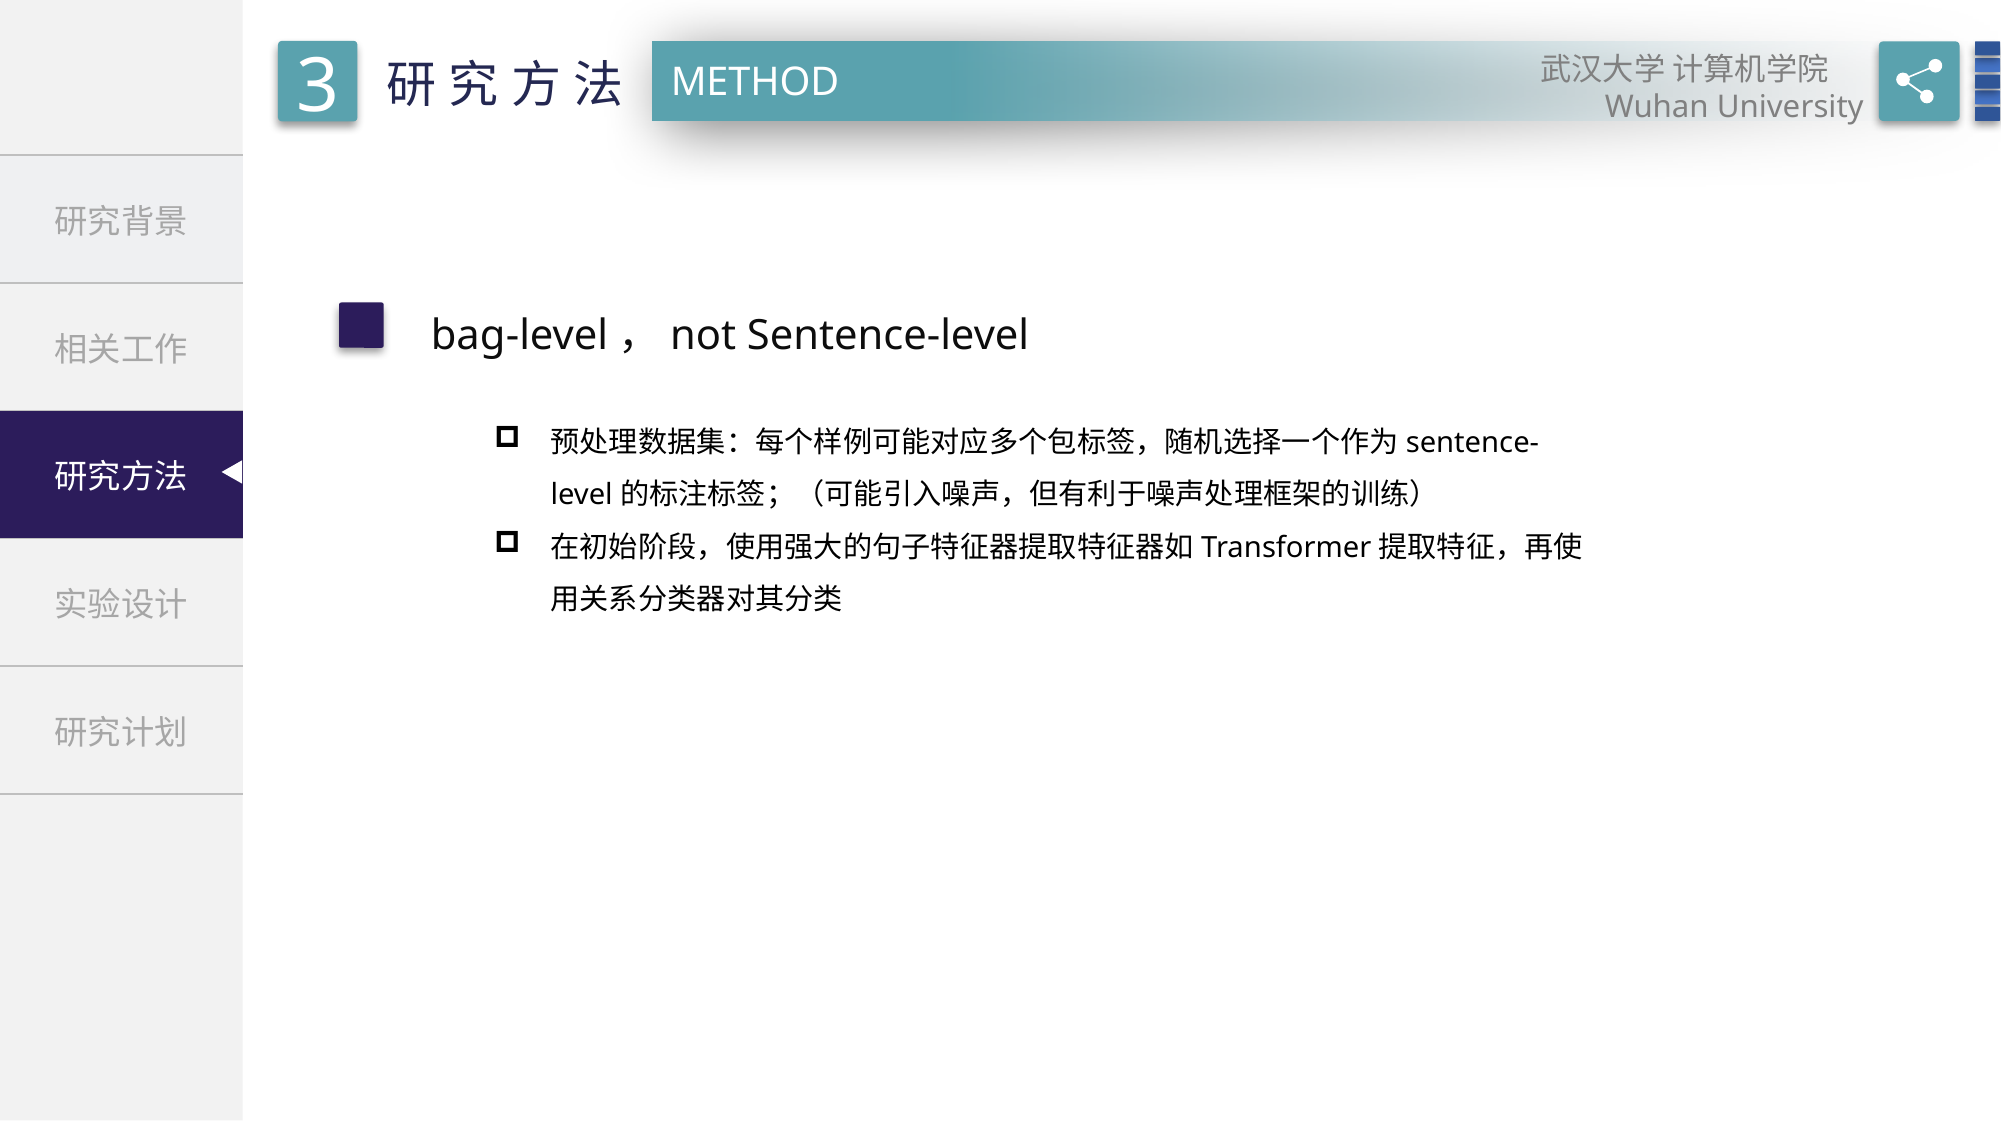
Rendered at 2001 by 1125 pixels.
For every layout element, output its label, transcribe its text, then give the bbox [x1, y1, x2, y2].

text_box bag-level，not Sentence-level [415, 285, 1045, 366]
text_box [338, 301, 385, 349]
text_box 预处理数据集：每个样例可能对应多个包标签，随机选择一个作为sentence-level的标注标签；（可能引入噪声，但有利于噪声处理框架的训练） 在初始阶段，使用强大的句子特征器提取特征器如Transformer提取特征，再使用关系分类器对其分类 [404, 398, 1608, 623]
